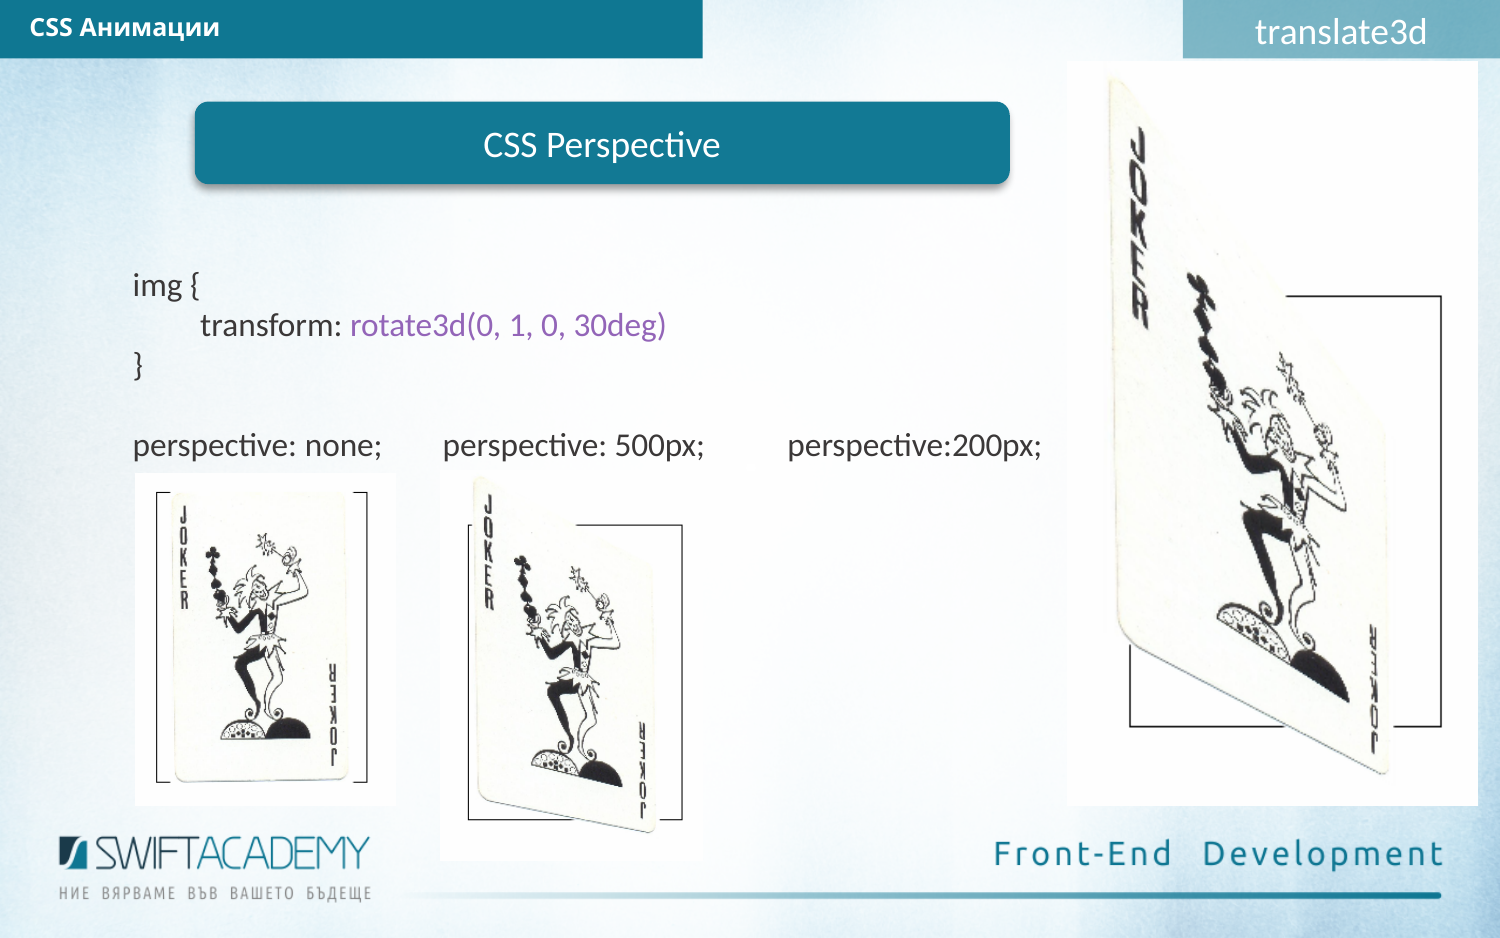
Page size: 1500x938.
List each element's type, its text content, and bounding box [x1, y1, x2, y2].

text_box img { transform: rotate3d(0, 1, 0, 30deg) } perspective: none; perspective: 500px; perspective:200px; [117, 256, 1066, 471]
text_box CSS Анимации [14, 4, 691, 49]
text_box translate3d [1182, 0, 1500, 59]
text_box [0, 0, 704, 59]
text_box CSS Perspective [193, 100, 1011, 186]
picture [0, 0, 1500, 938]
